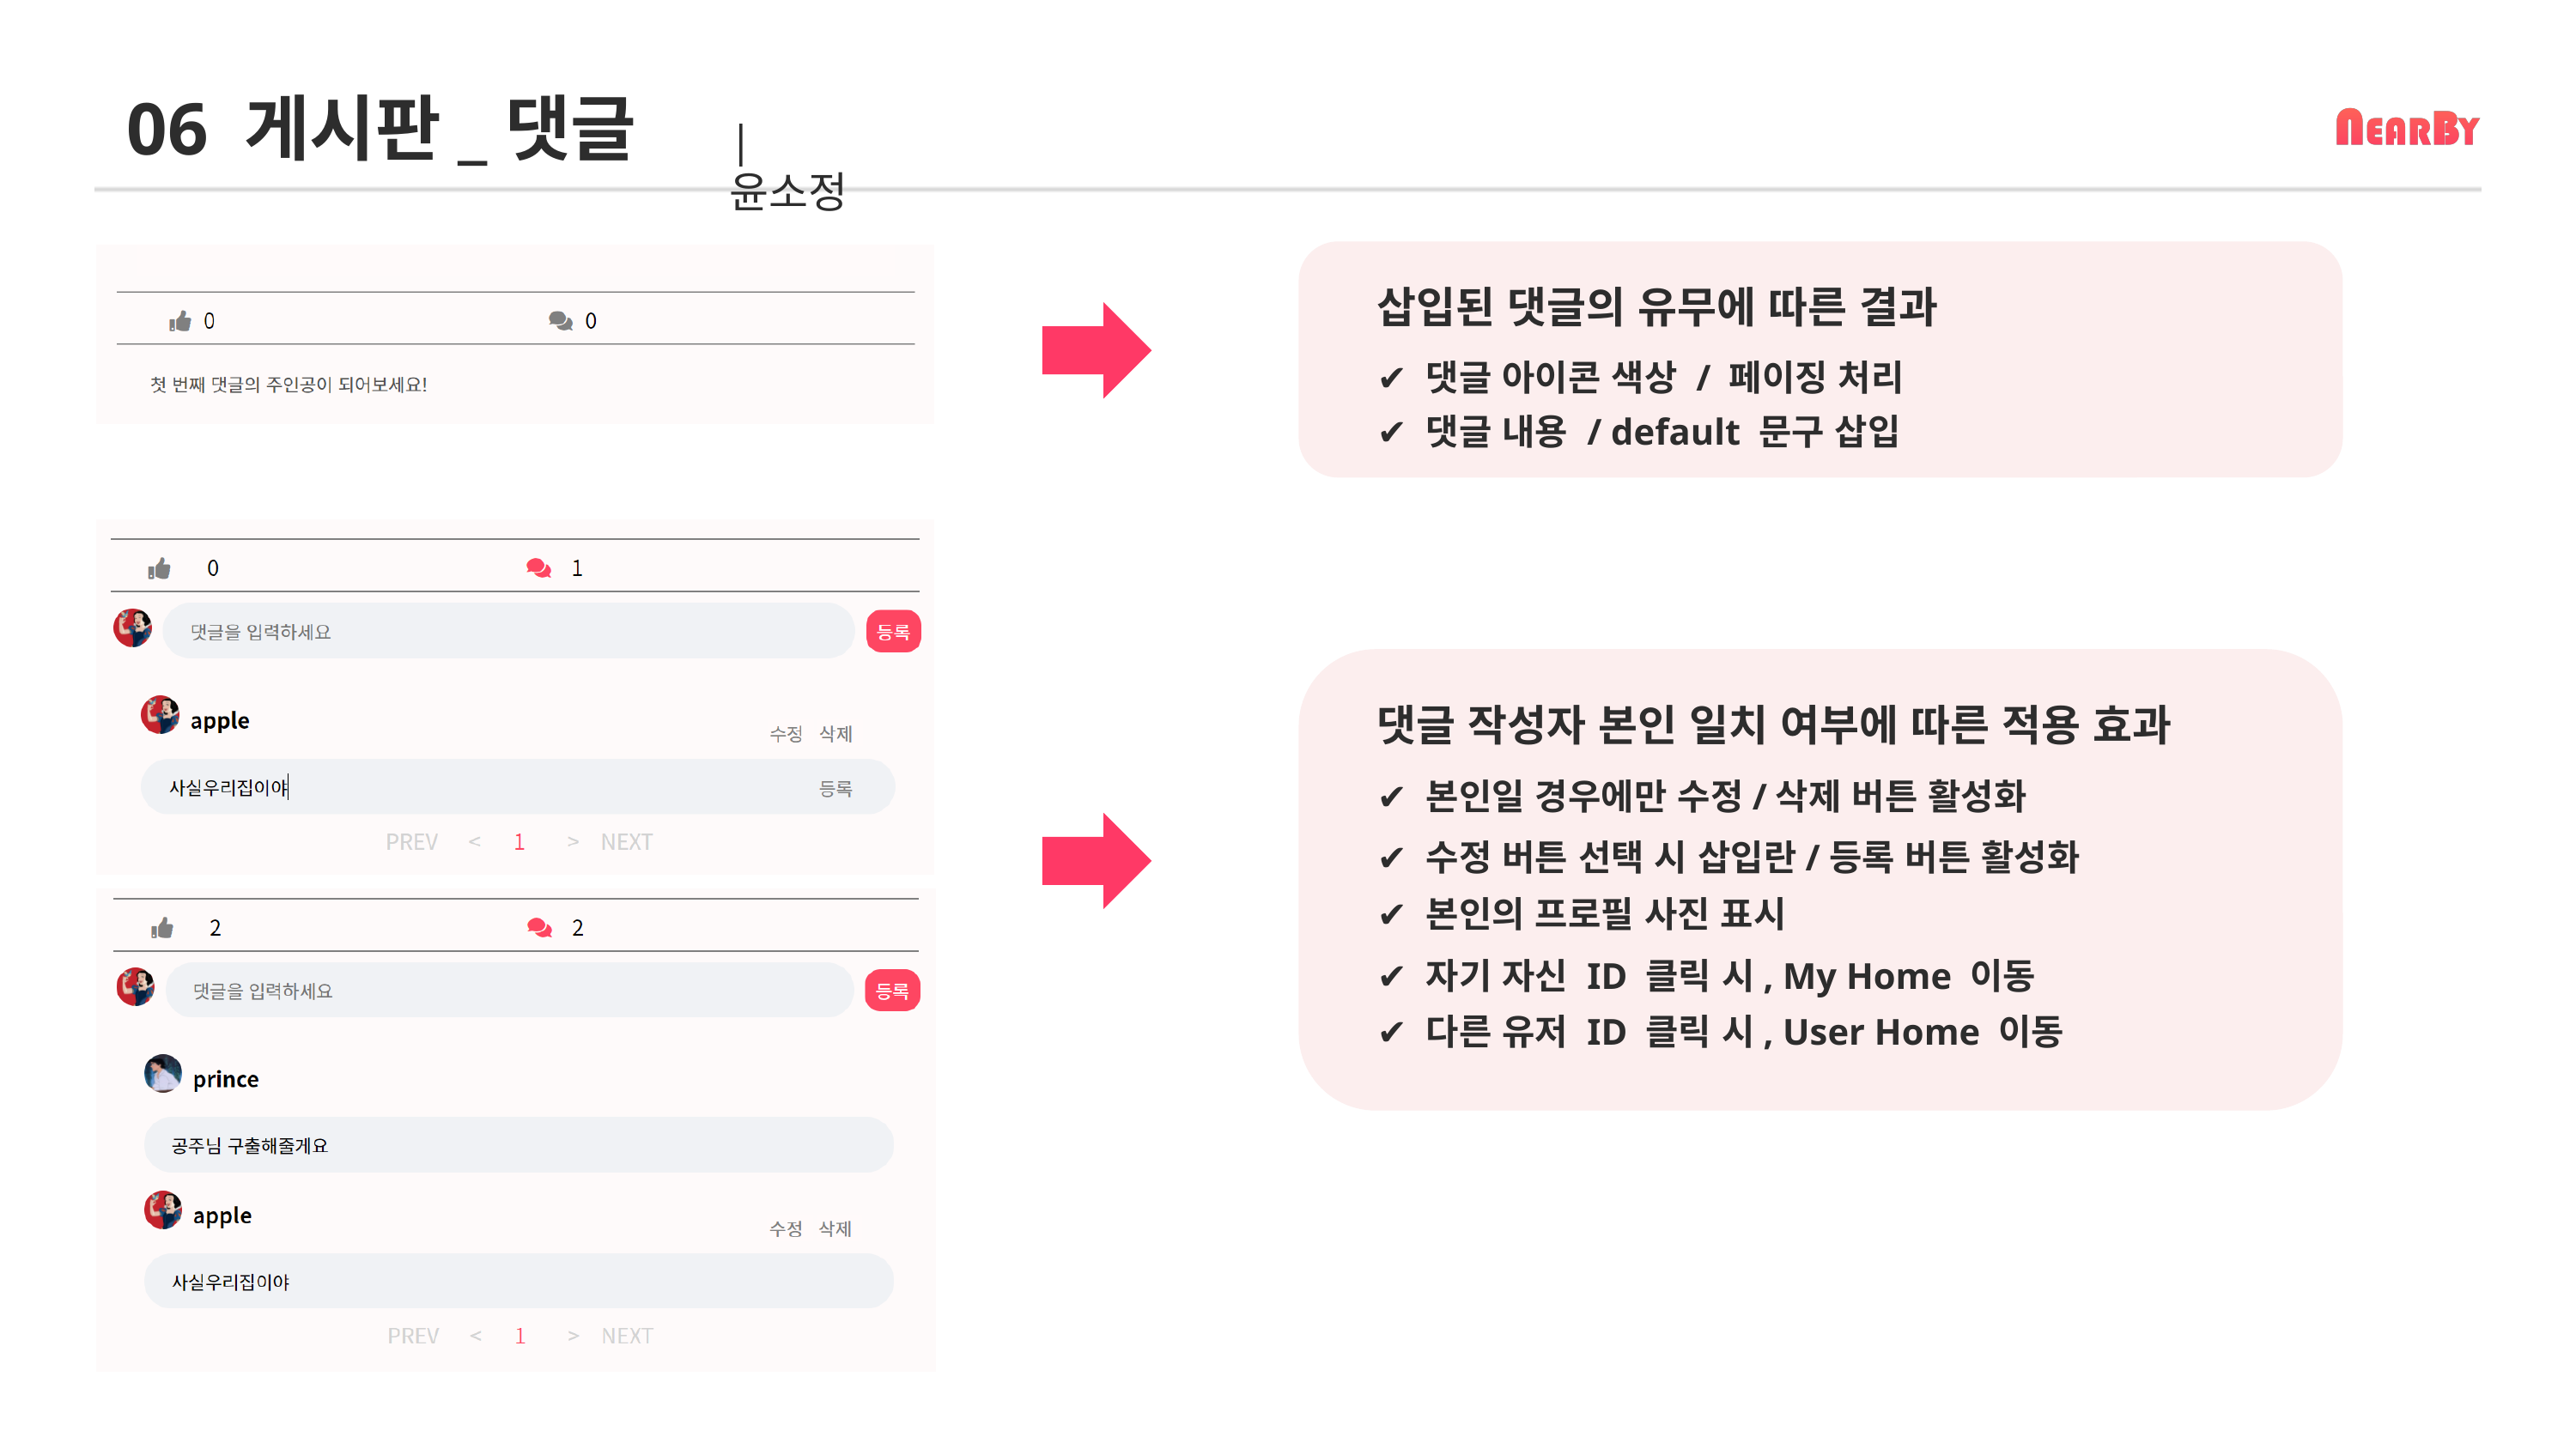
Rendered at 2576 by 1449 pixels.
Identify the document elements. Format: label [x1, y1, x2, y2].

text_box [1298, 648, 2454, 1111]
picture [96, 888, 936, 1373]
text_box [113, 76, 915, 178]
text_box [1298, 241, 2343, 478]
picture [2319, 93, 2493, 160]
picture [96, 519, 934, 875]
text_box [1040, 810, 1154, 911]
picture [96, 245, 934, 424]
text_box [1040, 300, 1154, 401]
text_box [94, 181, 2482, 198]
